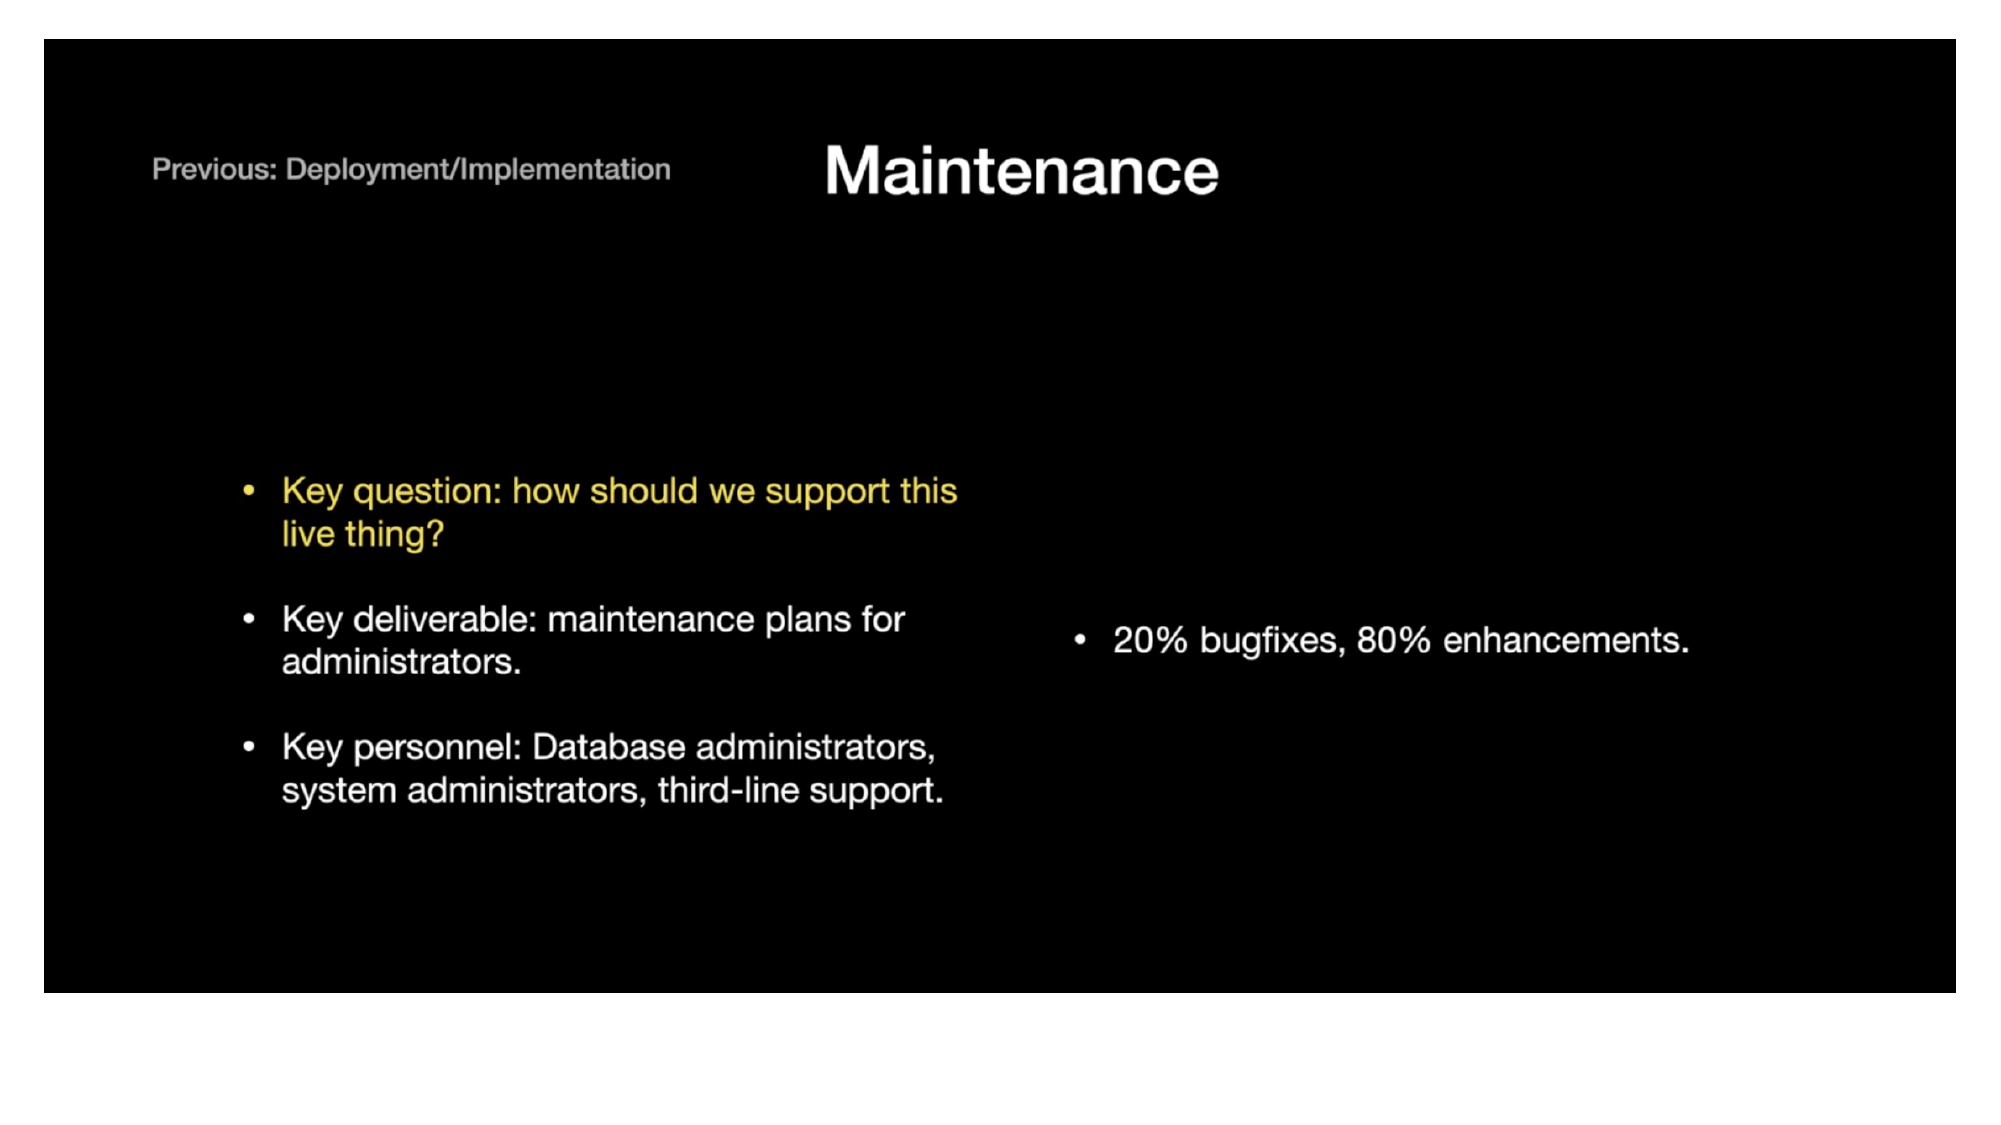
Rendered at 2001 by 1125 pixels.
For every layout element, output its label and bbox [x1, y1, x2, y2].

list [44, 39, 1956, 993]
